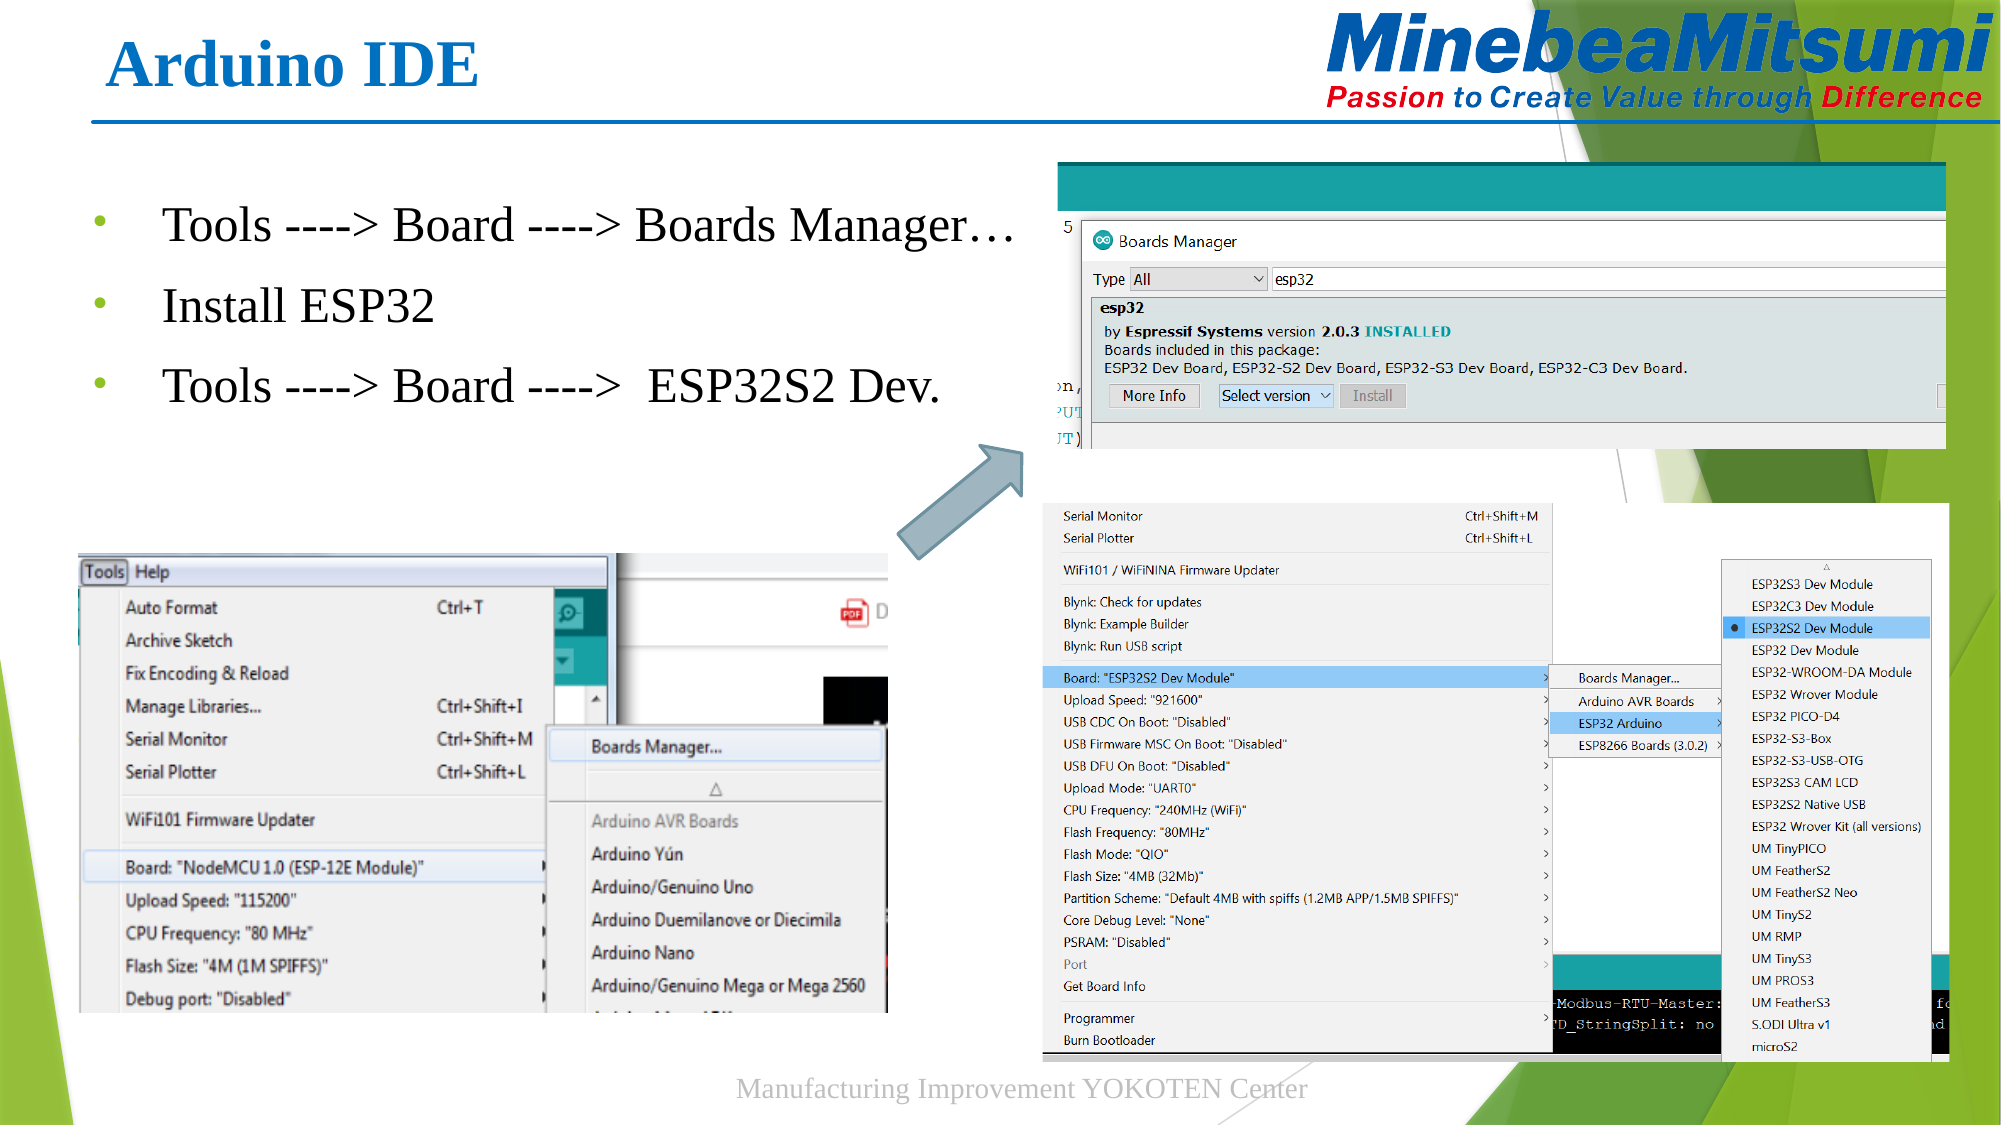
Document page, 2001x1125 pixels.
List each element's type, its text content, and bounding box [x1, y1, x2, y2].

text_box Tools ----> Board ----> Boards Manager… Install ESP32 Tools ----> Board ----> ESP32S2 Dev. [78, 183, 1095, 463]
picture [1057, 162, 1947, 450]
text_box Manufacturing Improvement YOKOTEN Center [721, 1061, 1324, 1112]
picture [1319, 0, 2000, 121]
picture [1042, 503, 1950, 1063]
text_box Arduino IDE [90, 12, 497, 107]
picture [77, 552, 888, 1013]
text_box [896, 443, 1024, 561]
